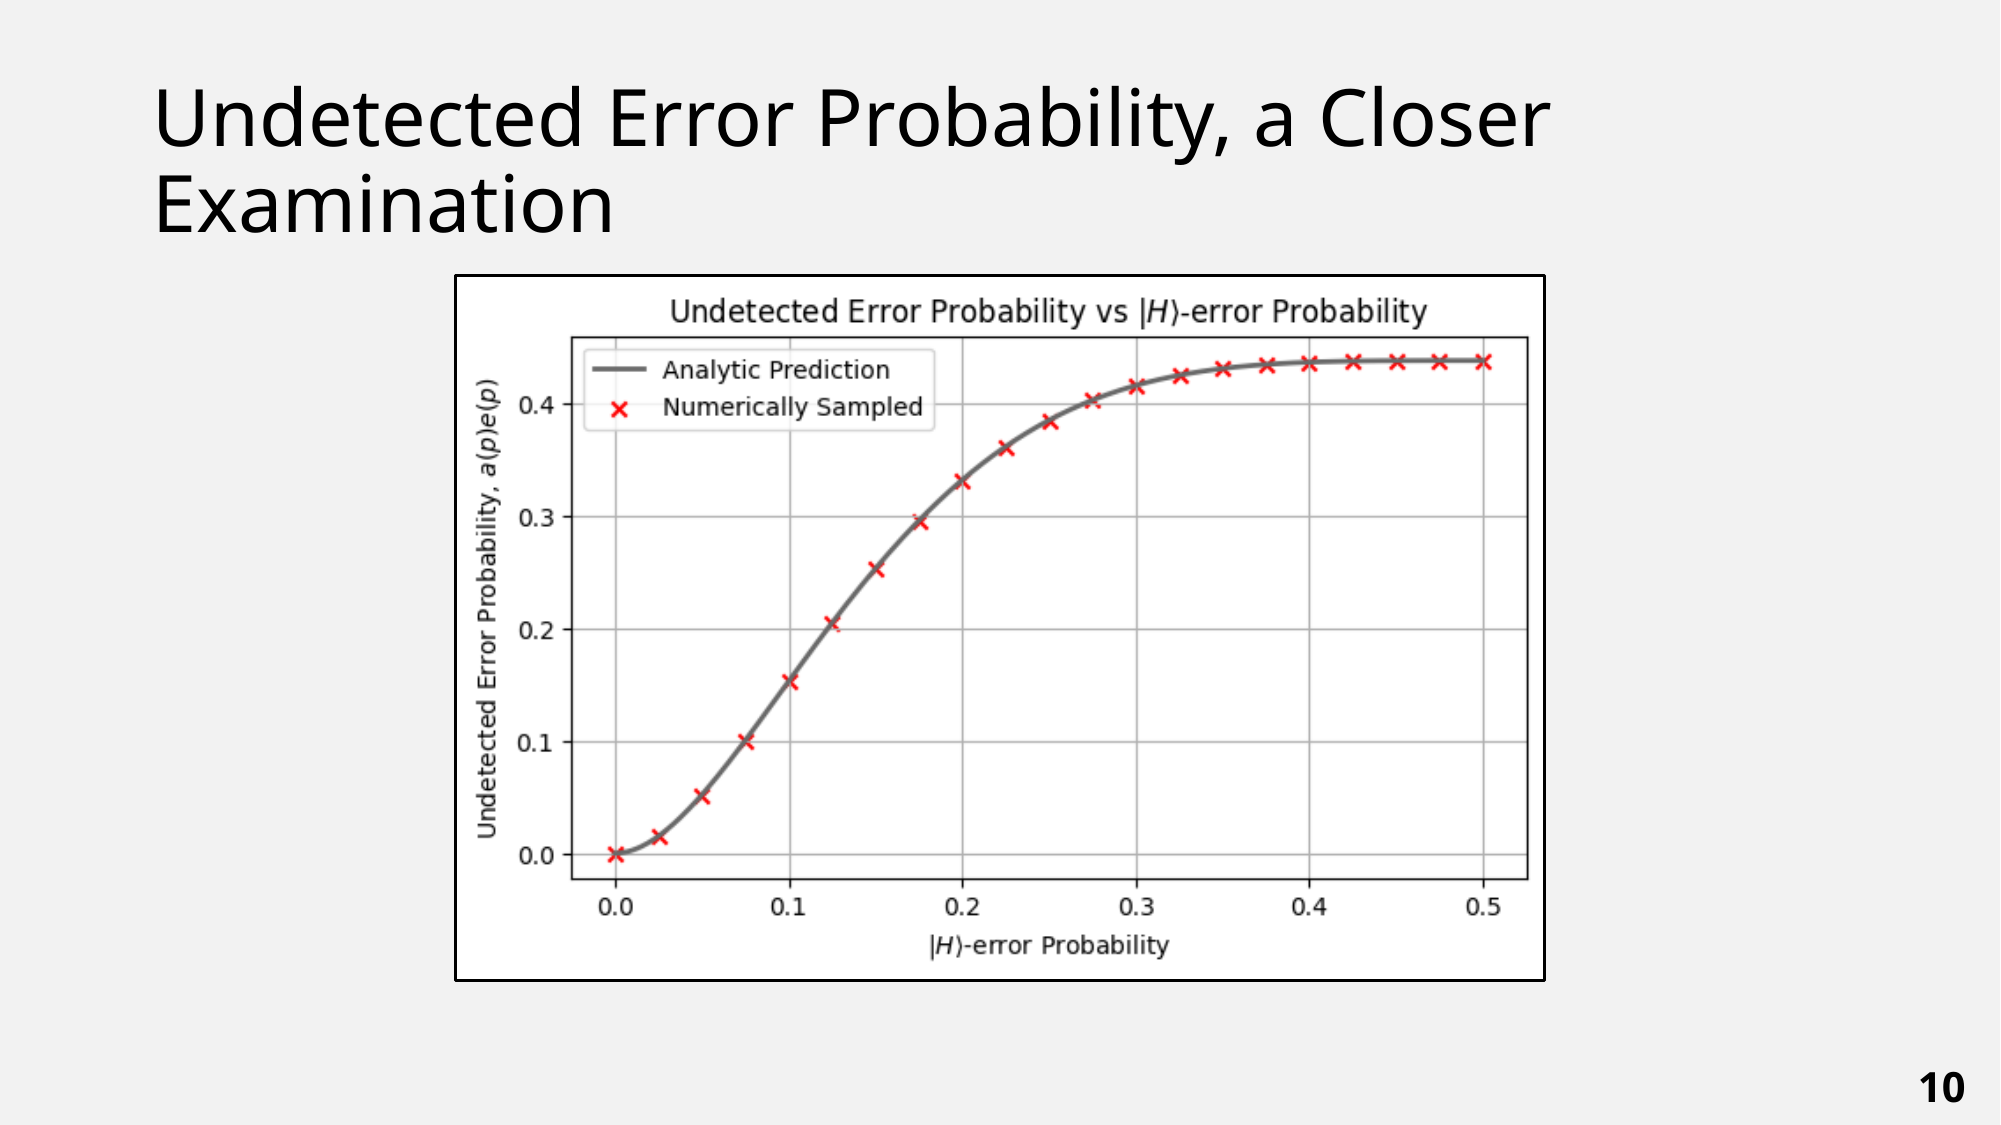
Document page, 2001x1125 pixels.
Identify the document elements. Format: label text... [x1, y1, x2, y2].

title Undetected Error Probability, a Closer Examination [137, 59, 1863, 278]
text_box 10 [1903, 1053, 1982, 1118]
picture [456, 276, 1544, 980]
